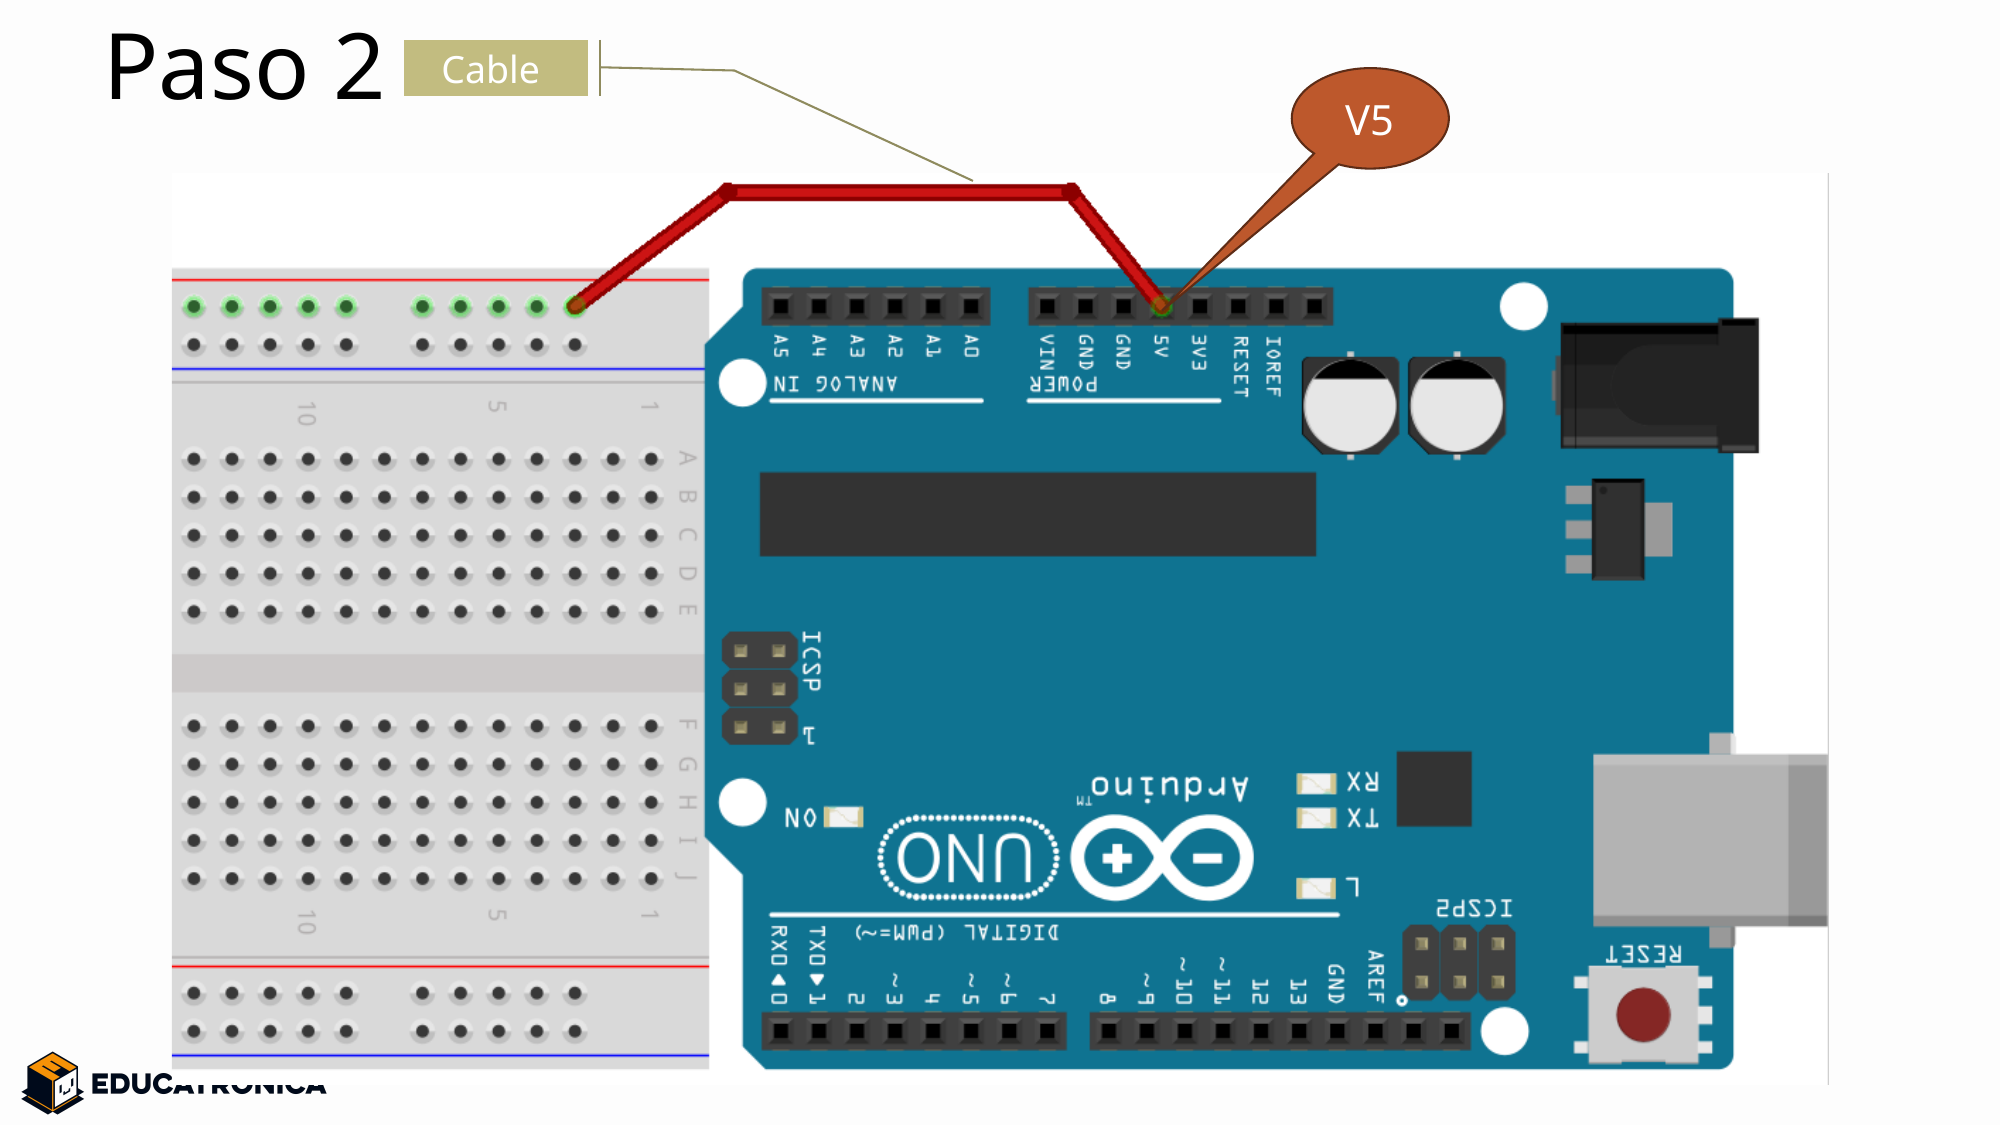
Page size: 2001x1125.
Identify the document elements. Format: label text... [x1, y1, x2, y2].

title Paso 2 [88, 7, 1912, 133]
text_box Cable [404, 40, 588, 96]
text_box V5 [1290, 67, 1450, 173]
picture [19, 173, 1834, 1118]
text_box Cable [599, 39, 959, 173]
